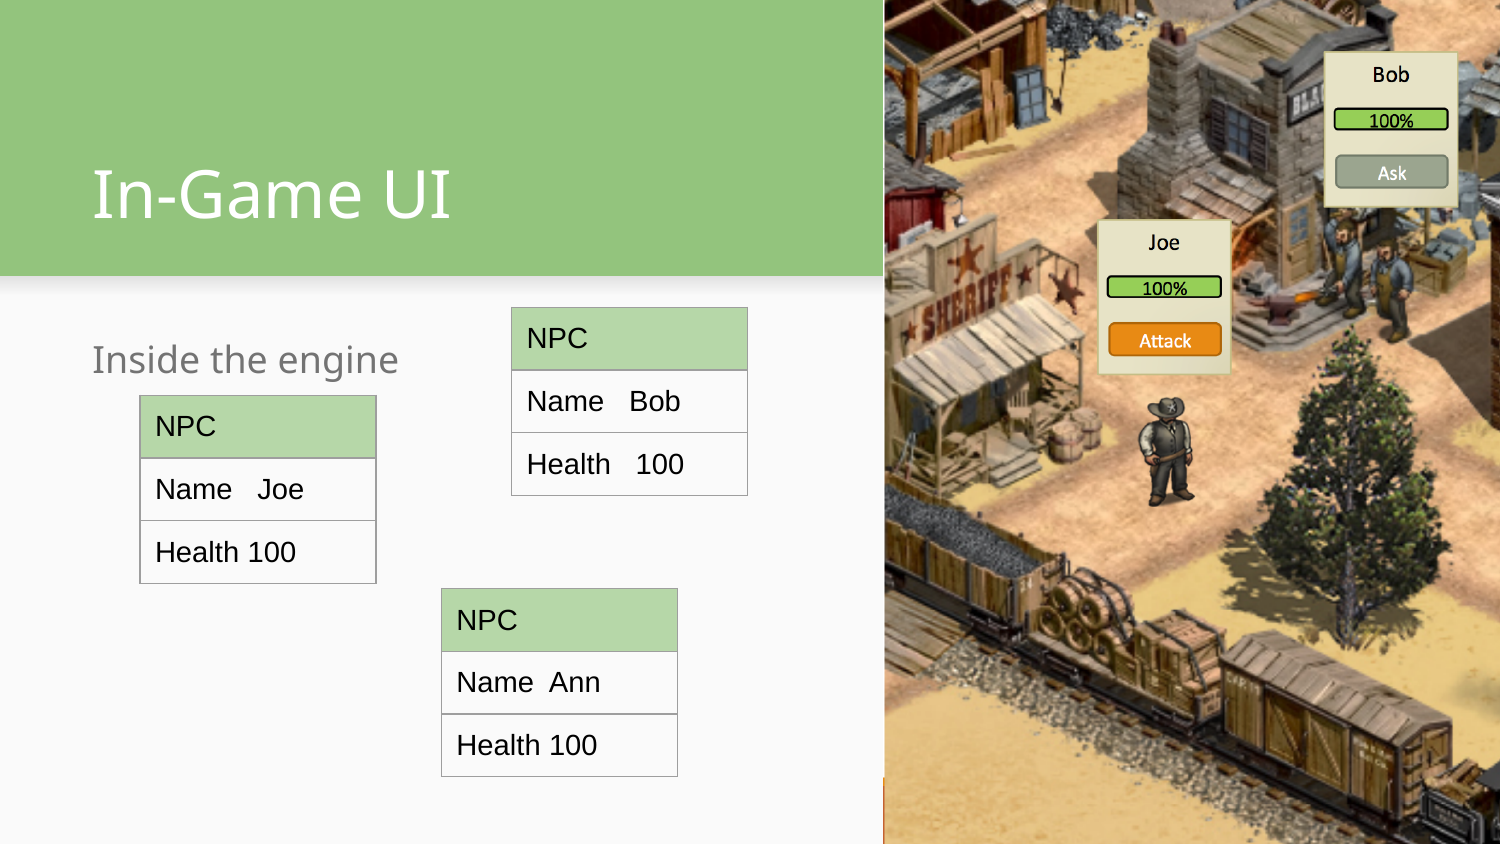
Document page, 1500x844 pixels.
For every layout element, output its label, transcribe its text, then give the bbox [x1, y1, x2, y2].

table_header NPC [442, 589, 677, 651]
table_cell Name Ann [442, 652, 677, 713]
picture [883, 0, 1500, 844]
table_cell Health 100 [442, 715, 677, 776]
list Inside the engine [77, 314, 877, 760]
table_cell Health 100 [141, 521, 375, 583]
table_header NPC [141, 396, 375, 457]
table_header NPC [512, 308, 747, 369]
title In-Game UI [77, 121, 877, 248]
table_cell Name Bob [512, 371, 747, 432]
table_cell Health 100 [512, 433, 747, 495]
table_cell Name Joe [141, 459, 375, 520]
